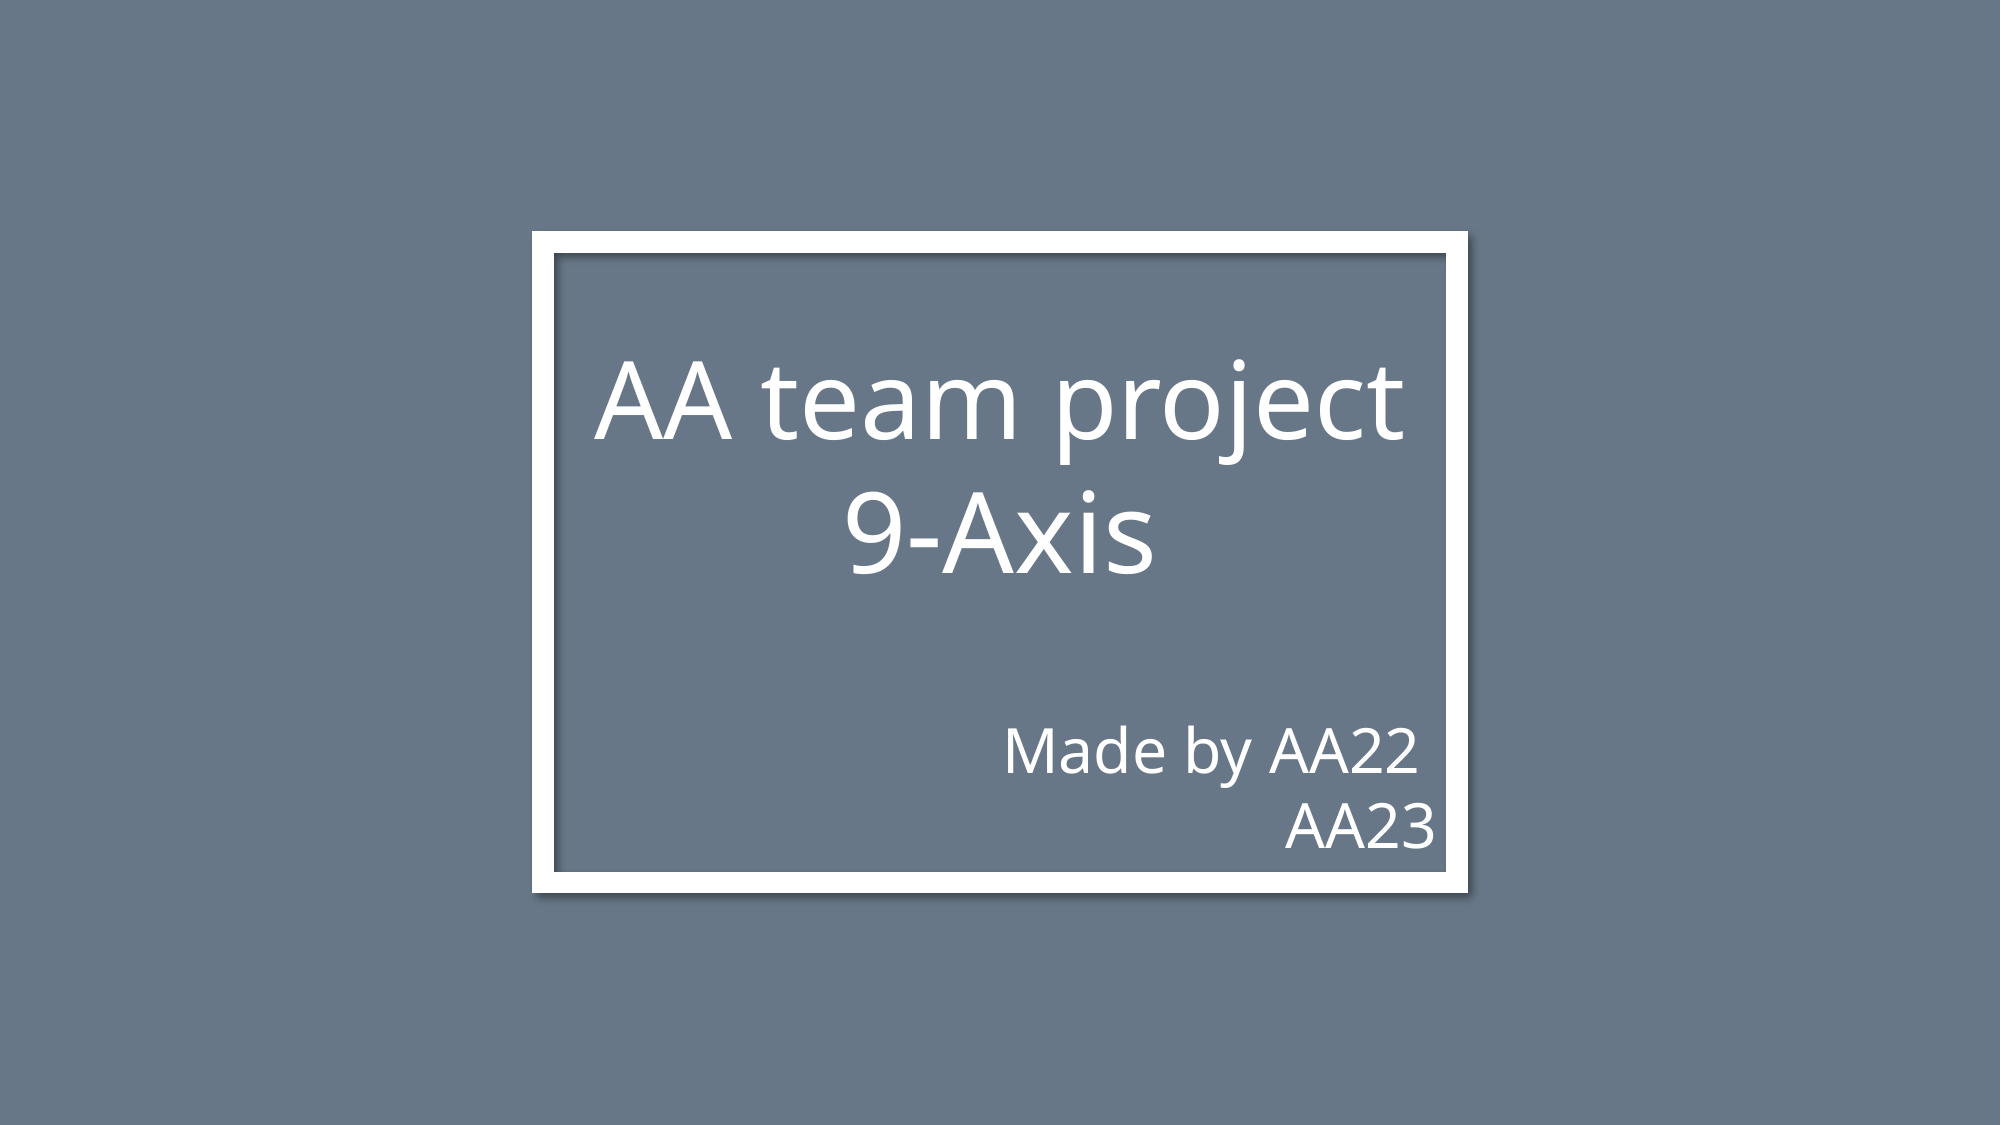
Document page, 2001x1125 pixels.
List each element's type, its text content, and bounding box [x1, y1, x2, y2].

text_box AA team project 9-Axis [579, 323, 1421, 604]
text_box [542, 241, 1458, 884]
text_box Made by AA22 AA23 [970, 703, 1452, 868]
